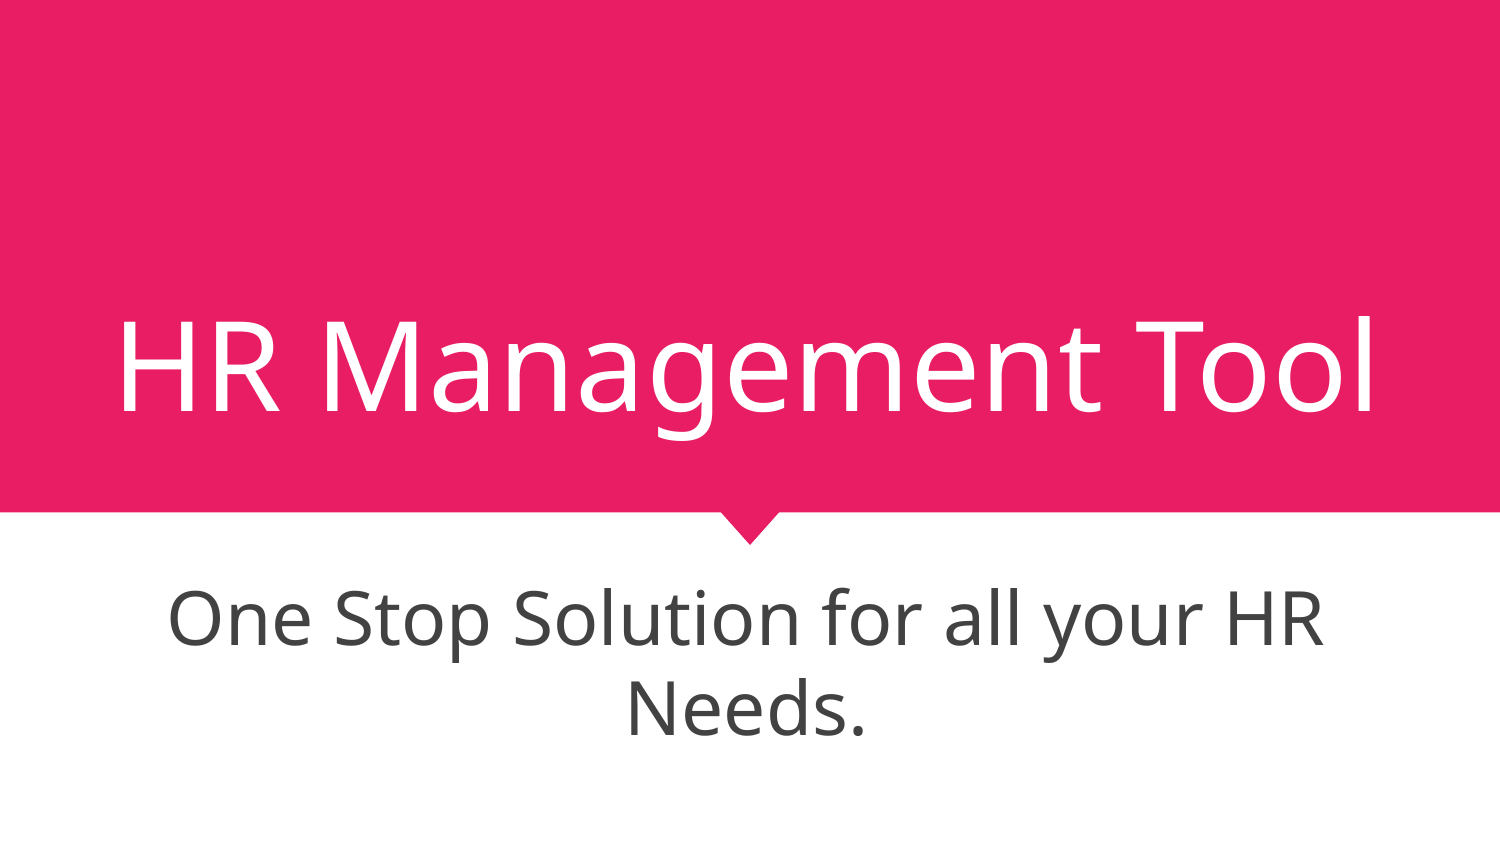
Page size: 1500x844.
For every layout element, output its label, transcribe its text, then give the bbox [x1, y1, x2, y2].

title HR Management Tool [67, 105, 1427, 452]
subtitle One Stop Solution for all your HR Needs. [67, 557, 1427, 765]
